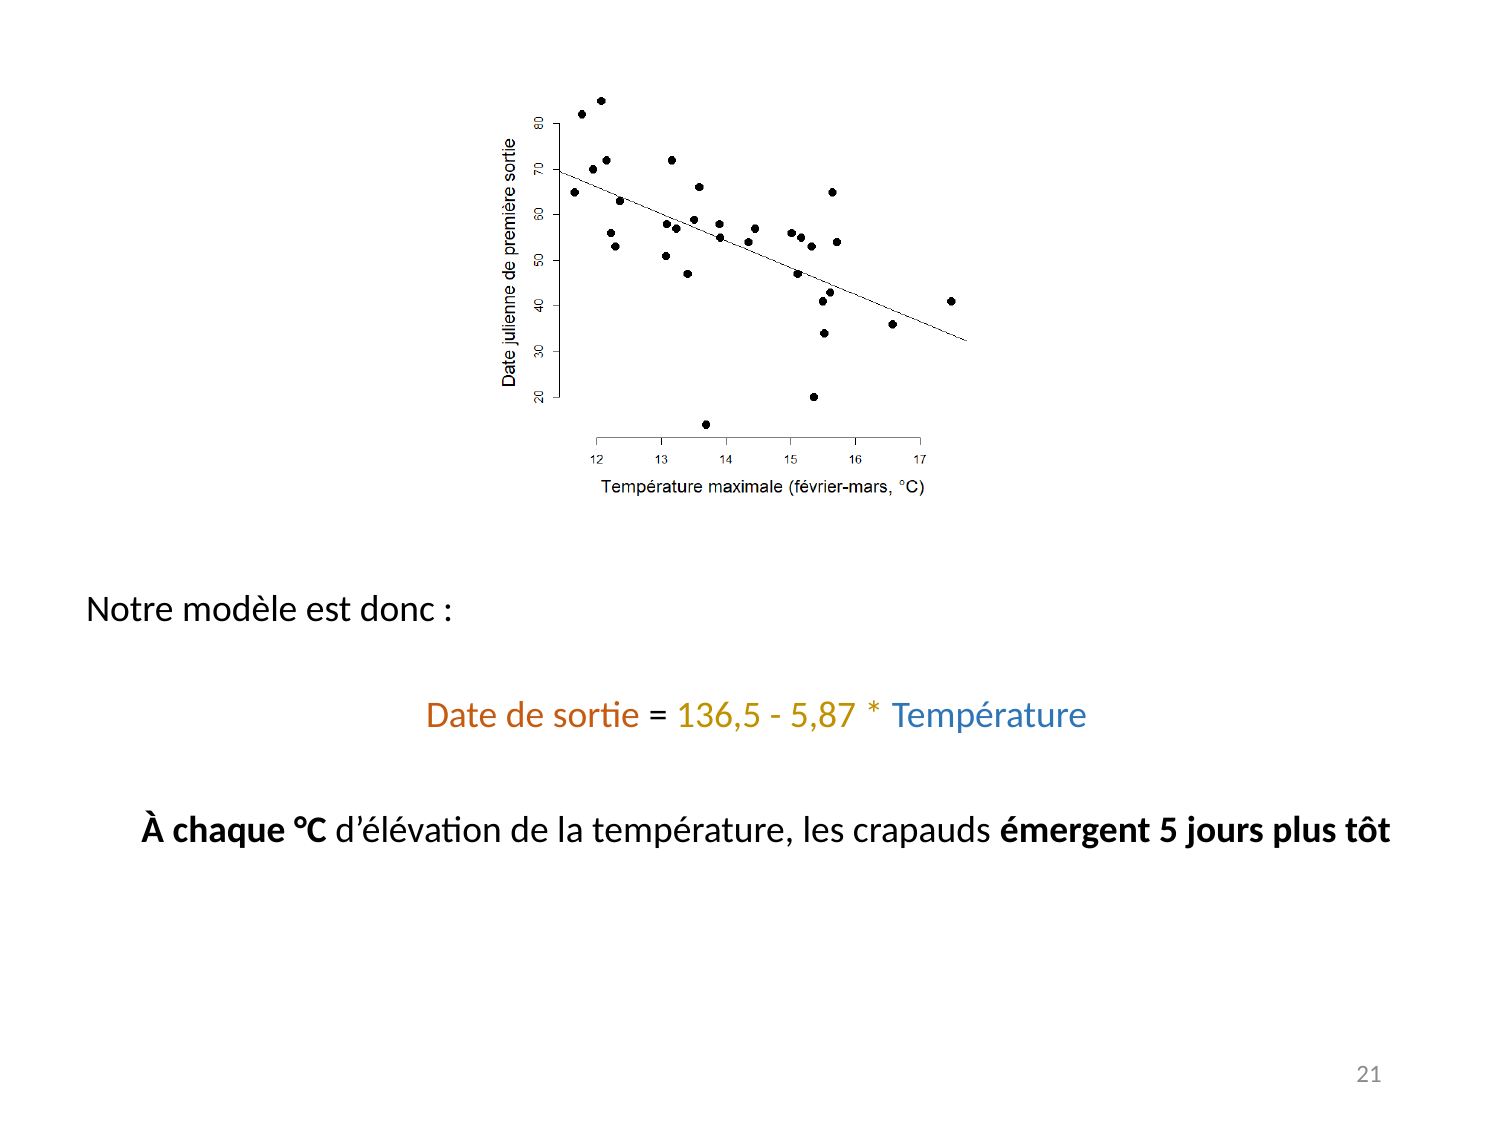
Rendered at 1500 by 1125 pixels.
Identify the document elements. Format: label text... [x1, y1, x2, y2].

slide_number 21 [1059, 1042, 1397, 1103]
text_box Notre modèle est donc : [71, 576, 1425, 637]
text_box Date de sortie = 136,5 - 5,87 * Température [411, 682, 1103, 742]
picture [500, 29, 996, 510]
text_box À chaque °C d’élévation de la température, les crapauds émergent 5 jours plus tôt [126, 797, 1422, 858]
